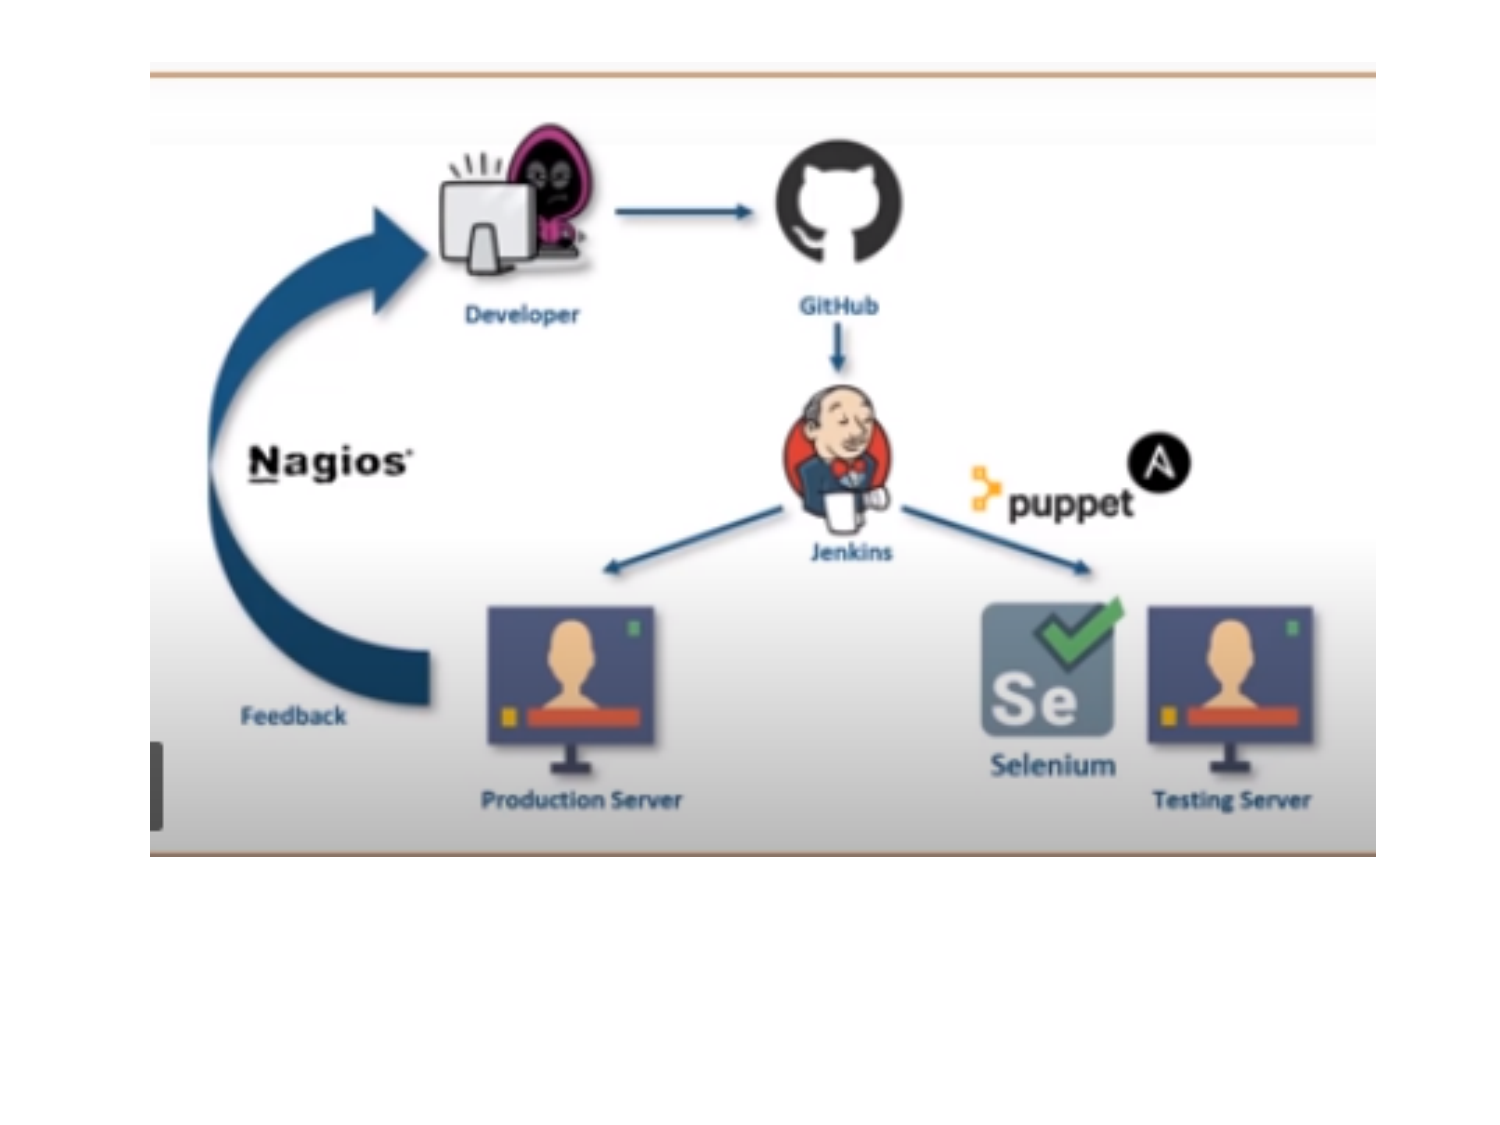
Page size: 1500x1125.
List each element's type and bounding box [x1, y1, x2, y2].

list [149, 62, 1376, 857]
